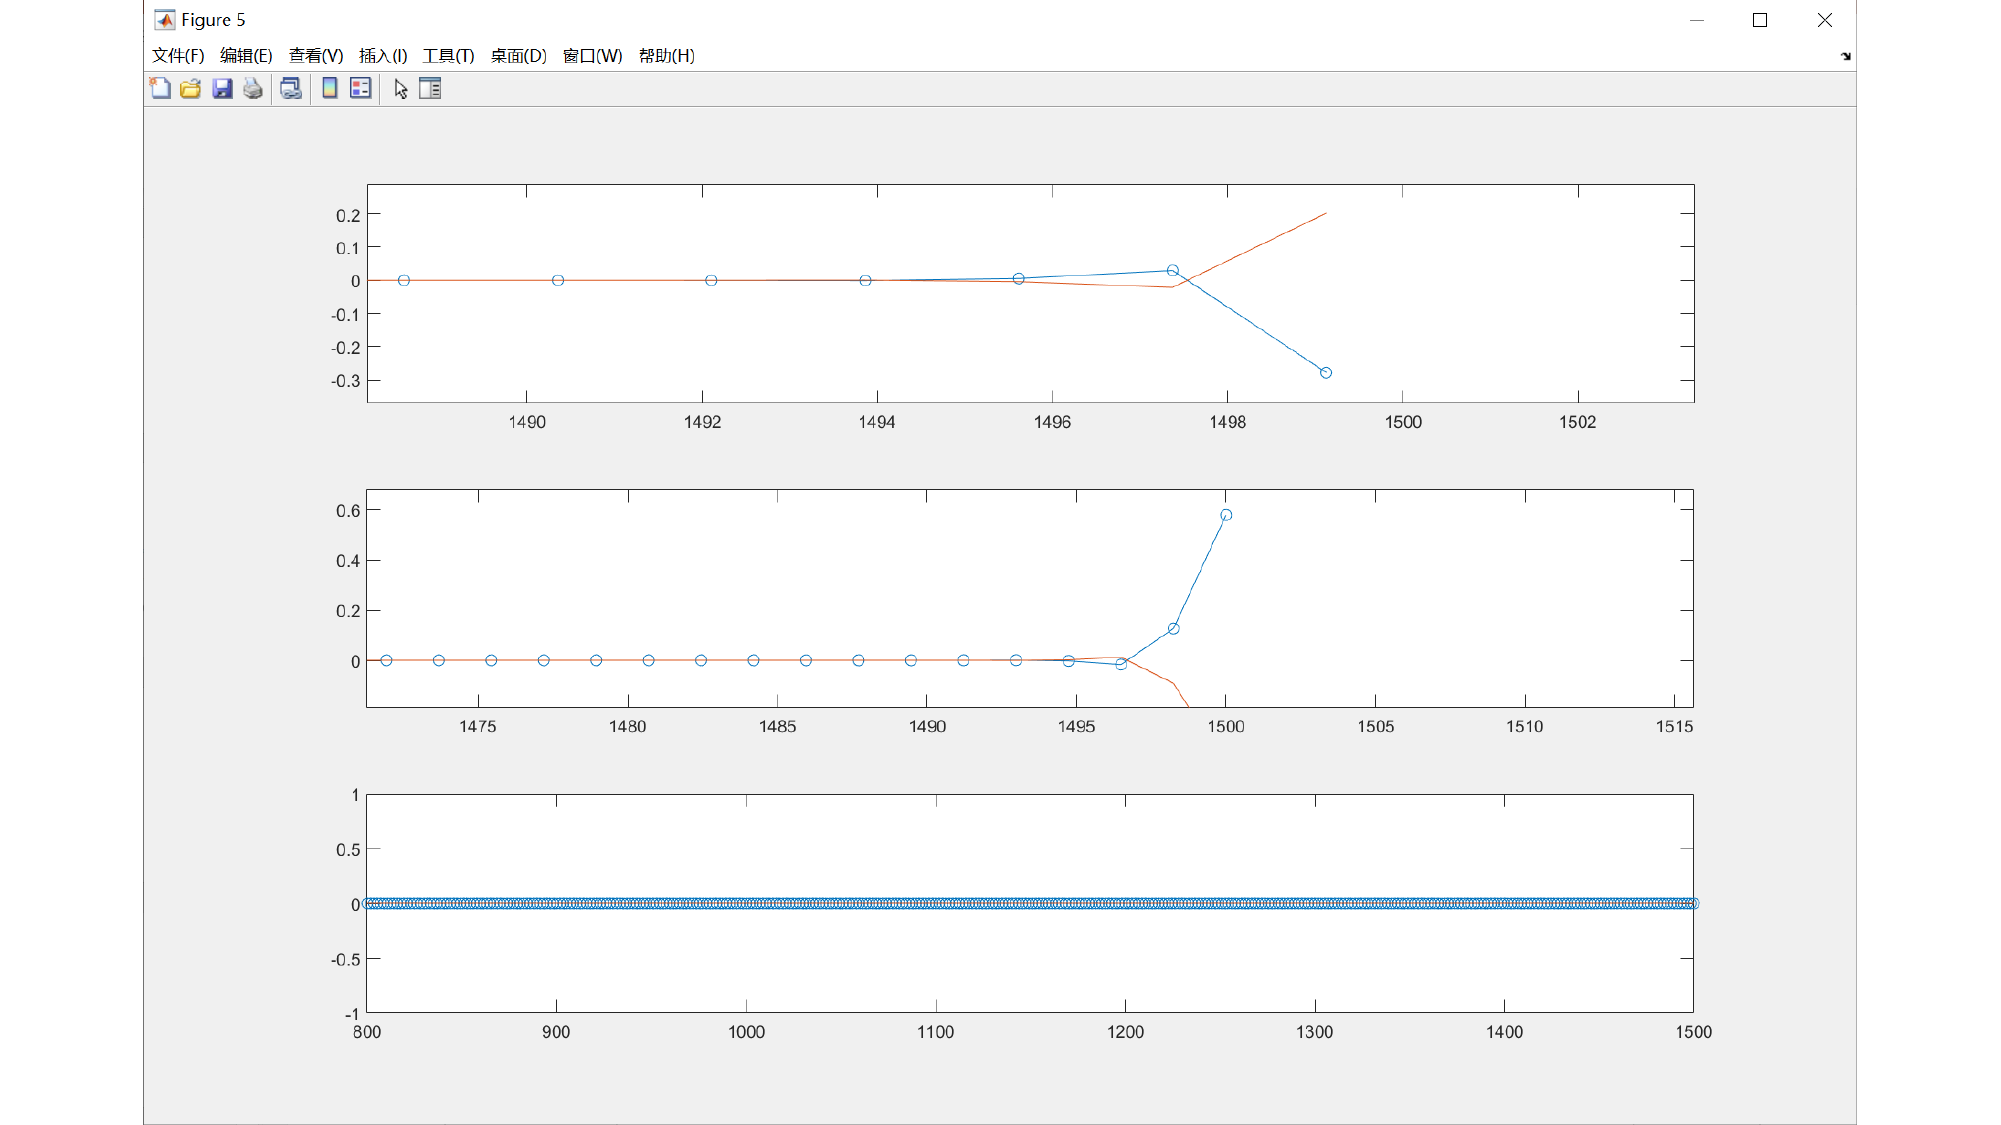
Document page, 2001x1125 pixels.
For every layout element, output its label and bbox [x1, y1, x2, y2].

picture [143, 0, 1857, 1125]
